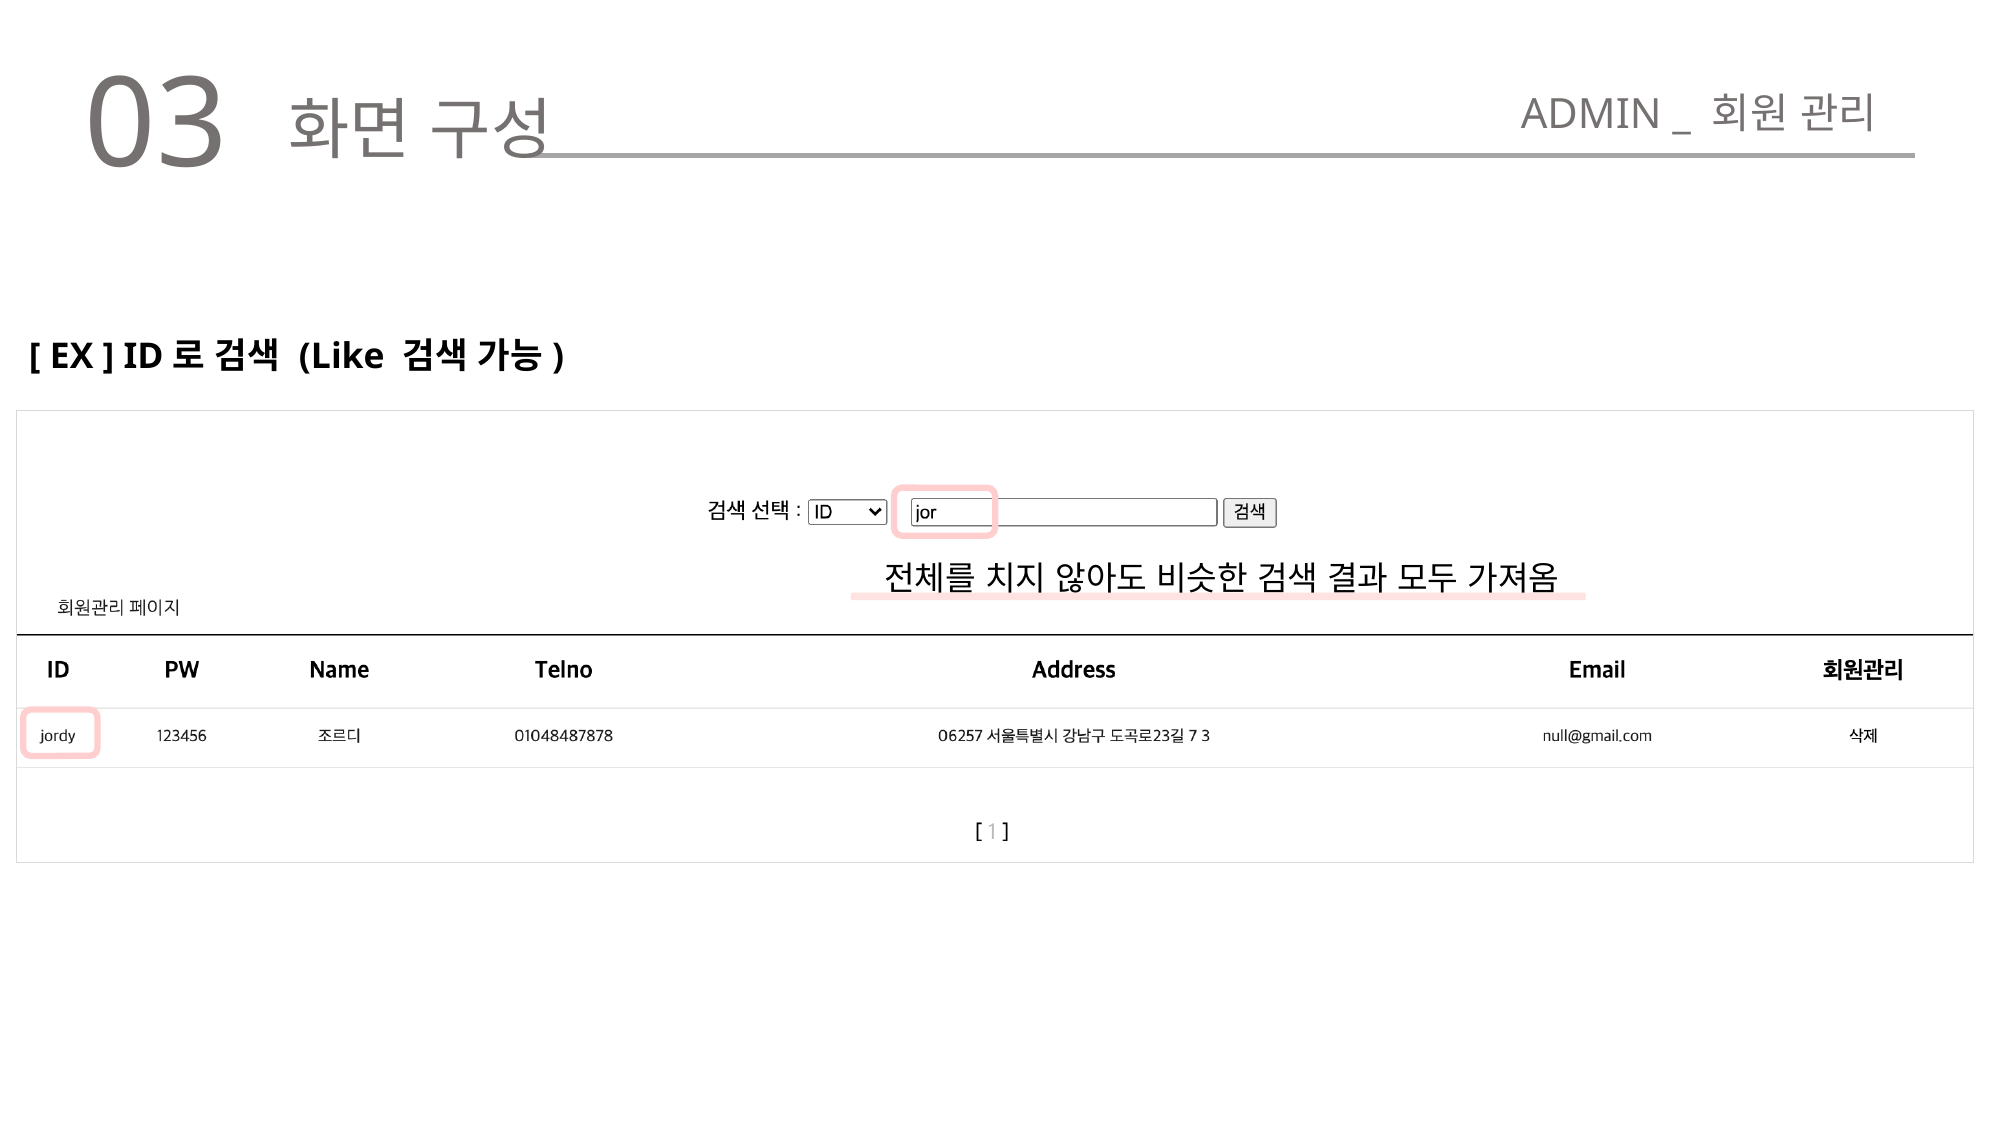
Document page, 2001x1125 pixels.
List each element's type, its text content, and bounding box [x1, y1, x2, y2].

picture [16, 409, 1974, 863]
text_box ADMIN _ 회원 관리 [1506, 79, 1905, 144]
text_box [ EX ] ID로 검색 (Like 검색 가능) [0, 325, 643, 384]
text_box 화면 구성 [273, 79, 568, 174]
text_box 03 [16, 34, 297, 200]
